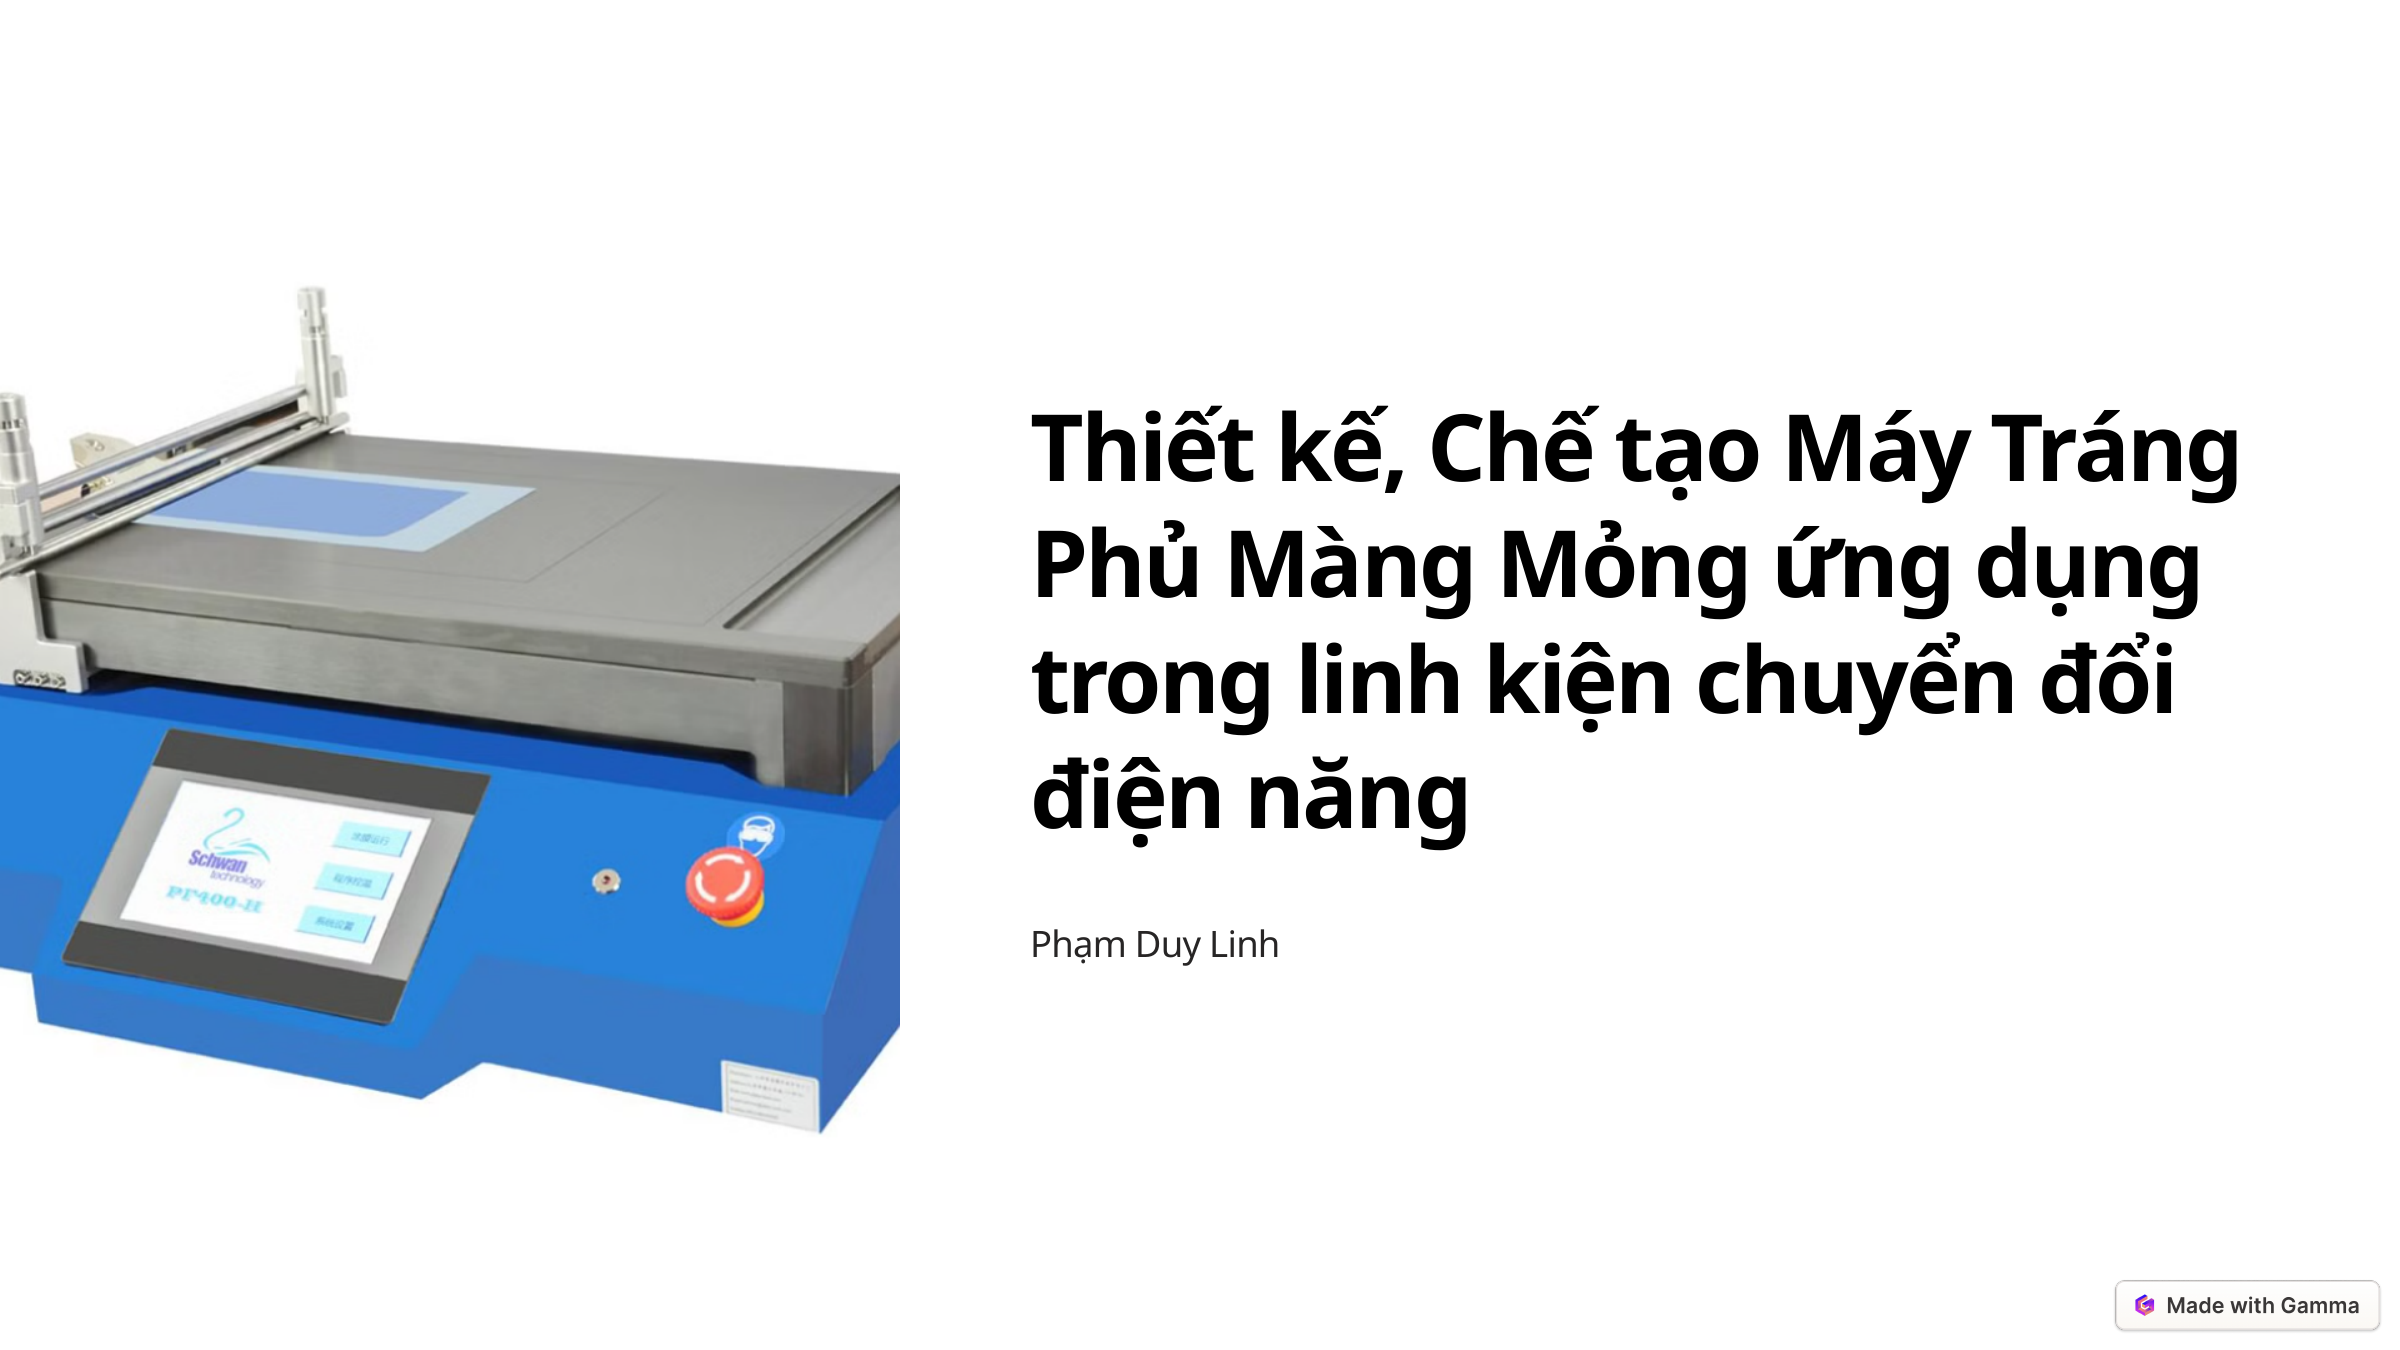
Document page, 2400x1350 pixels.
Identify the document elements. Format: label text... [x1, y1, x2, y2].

picture [0, 0, 900, 1350]
text_box Phạm Duy Linh [1030, 905, 2270, 966]
text_box Thiết kế, Chế tạo Máy Tráng Phủ Màng Mỏng ứng dụng trong linh kiện chuyển đổi điện năng [1030, 384, 2270, 850]
picture [2106, 1271, 2389, 1339]
